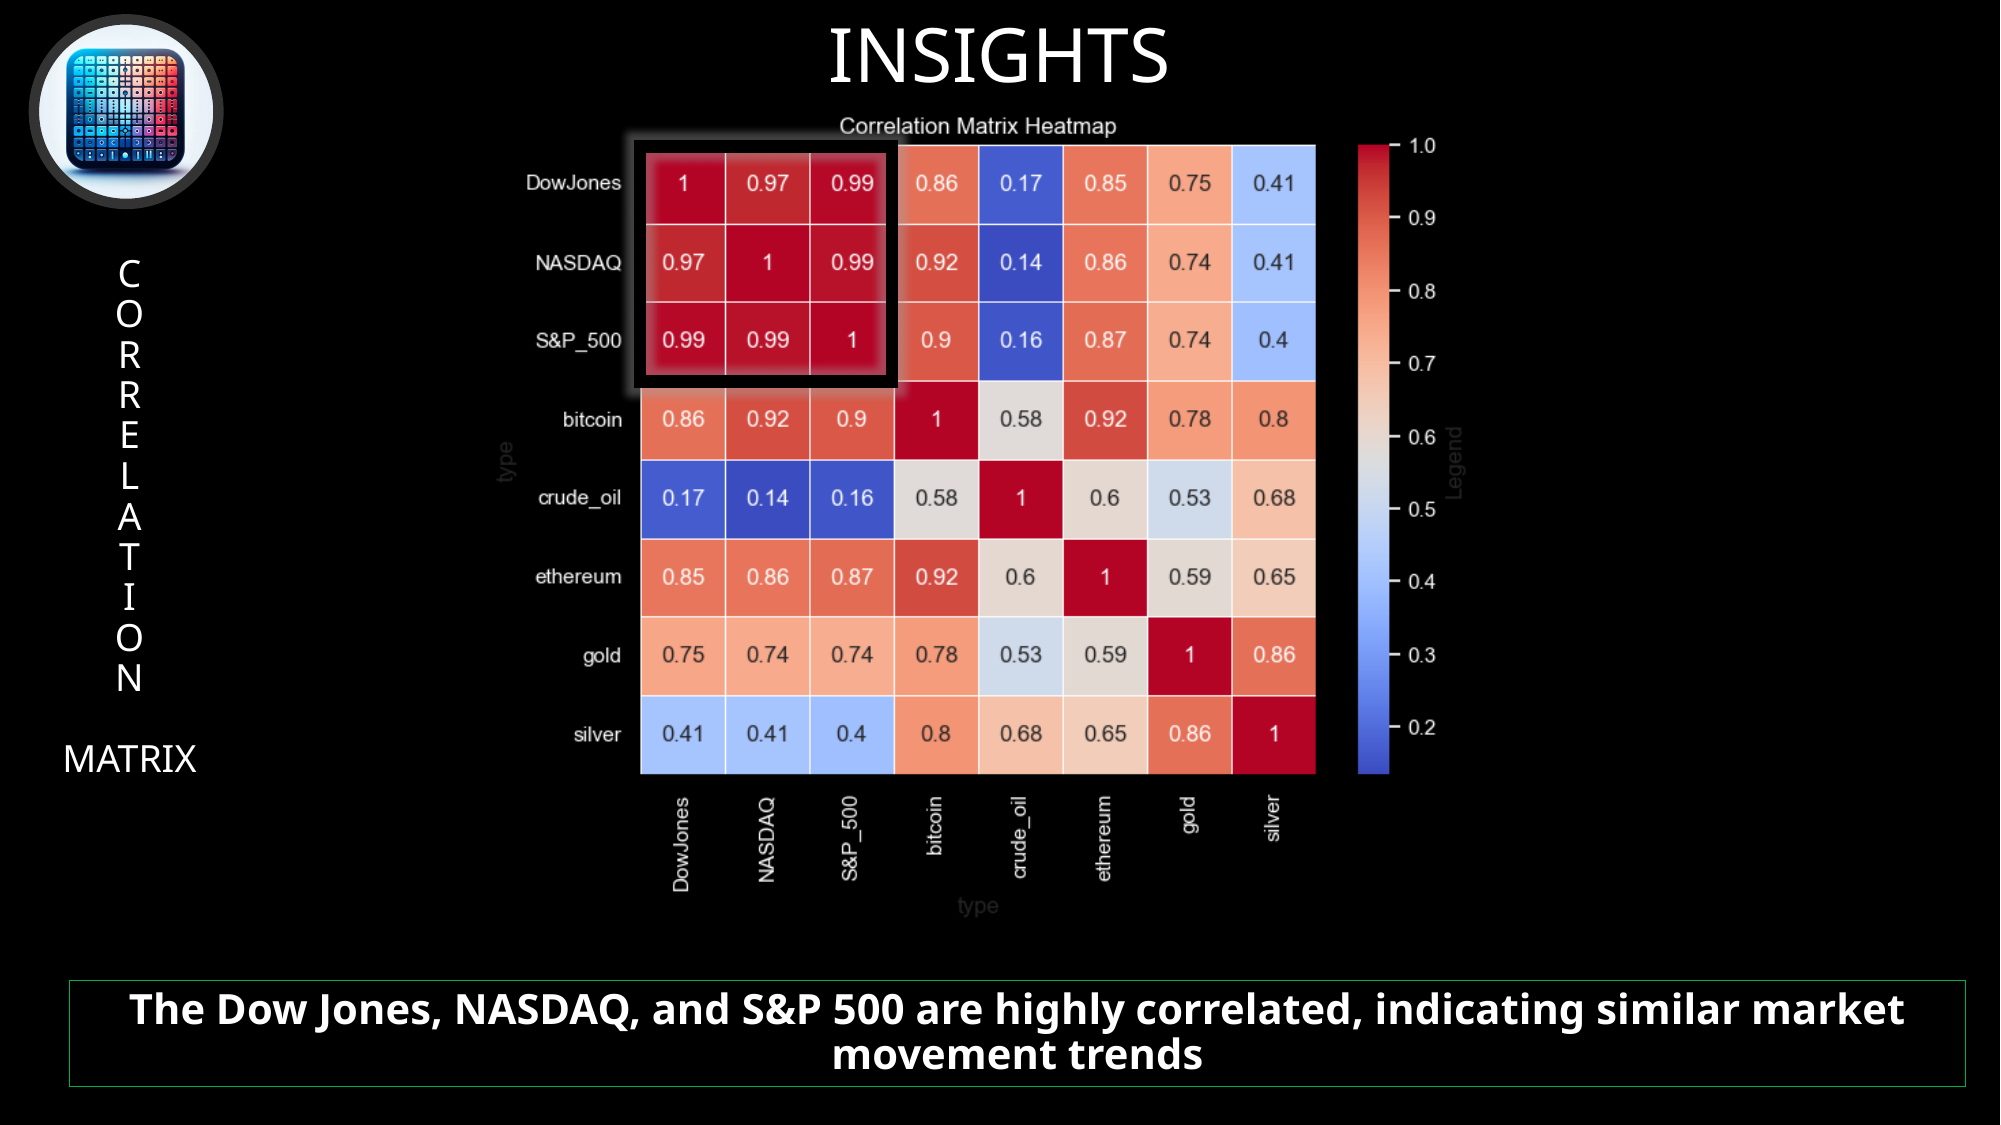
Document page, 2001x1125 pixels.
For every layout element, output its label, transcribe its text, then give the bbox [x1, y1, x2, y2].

text_box INSIGHTS [137, 0, 1863, 167]
text_box C O R R E L A T I O N MATRIX [5, 293, 254, 743]
text_box The Dow Jones, NASDAQ, and S&P 500 are highly correlated, indicating similar market movement trends [69, 980, 1966, 1087]
picture [483, 104, 1478, 931]
picture [33, 19, 219, 204]
